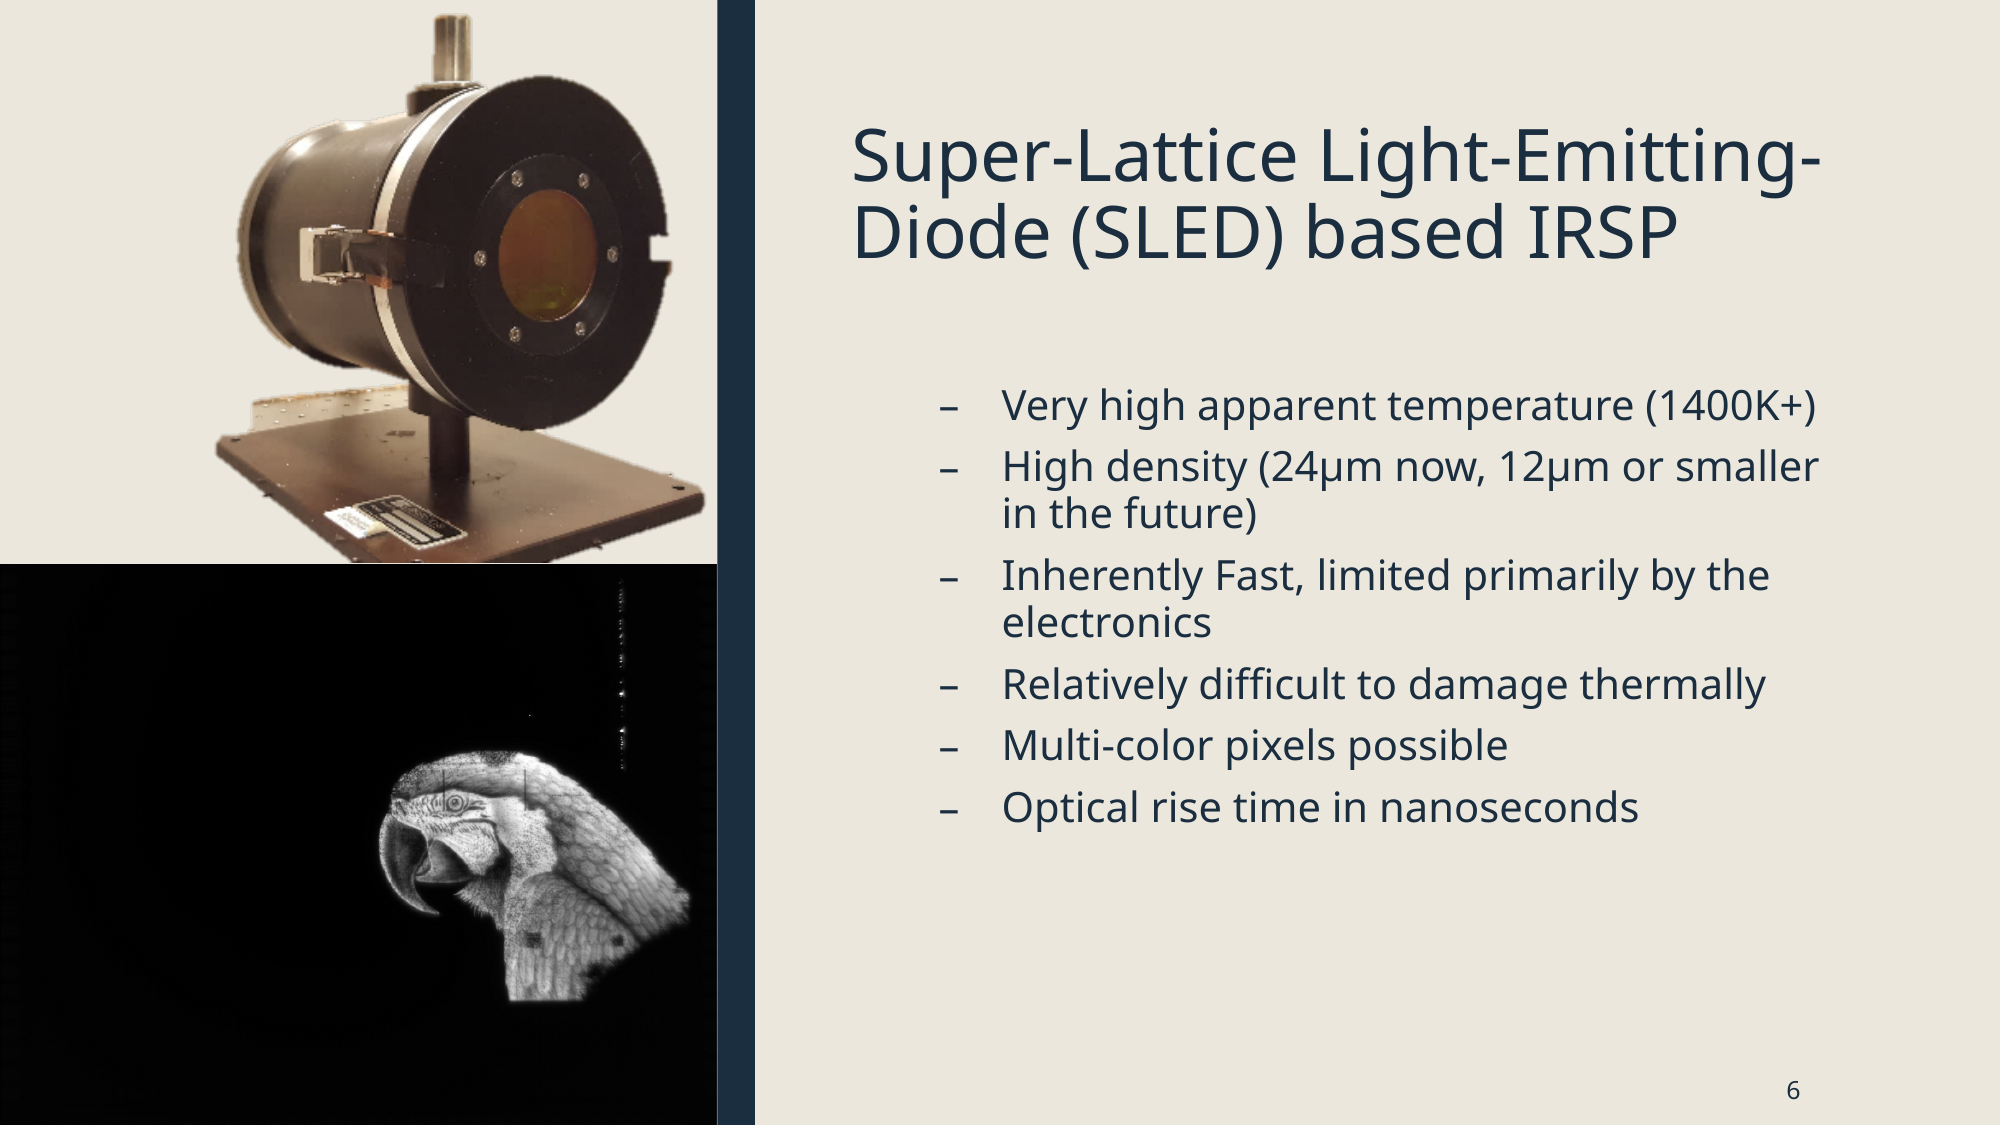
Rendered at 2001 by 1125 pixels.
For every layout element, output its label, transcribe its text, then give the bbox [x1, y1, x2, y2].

text_box [758, 0, 2000, 1125]
slide_number 6 [1553, 1058, 1816, 1125]
text_box [715, 0, 758, 1125]
list Very high apparent temperature (1400K+) High density (24µm now, 12µm or smaller in the future) Inherently Fast, limited primarily by the electronics Relatively difficult to damage thermally Multi-color pixels possible Optical rise time in nanoseconds [836, 375, 1850, 963]
title Super-Lattice Light-Emitting-Diode (SLED) based IRSP [836, 112, 1850, 357]
picture [0, 0, 718, 563]
picture [0, 564, 718, 1125]
